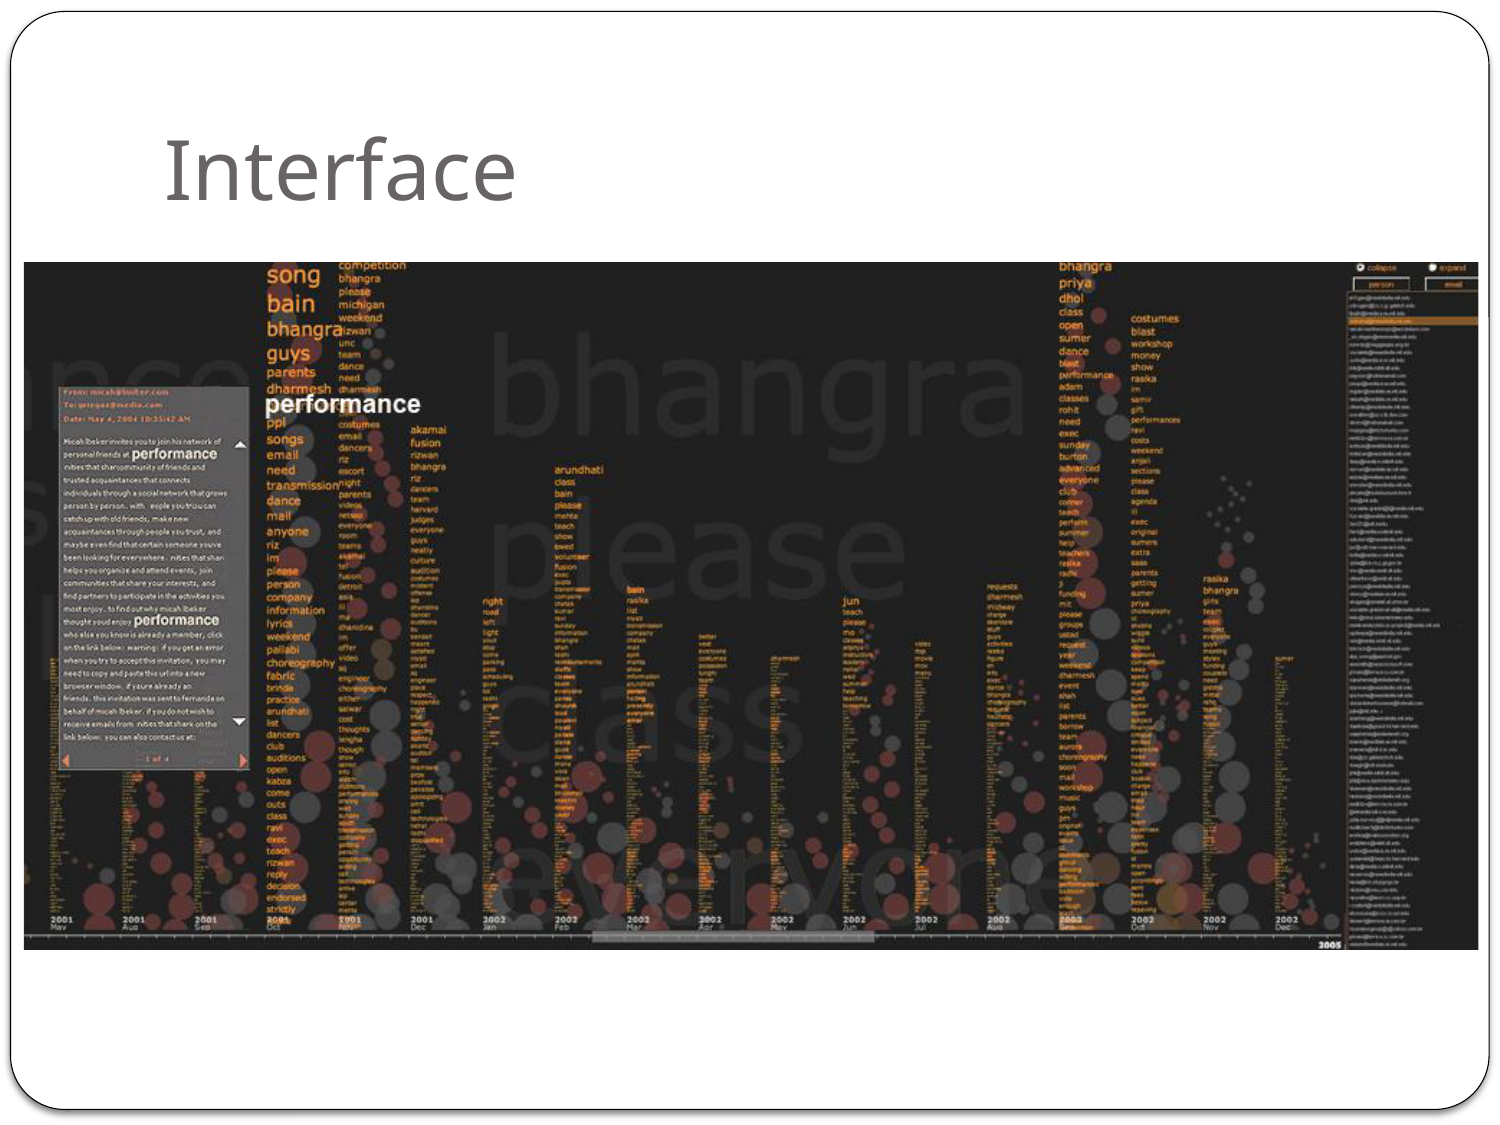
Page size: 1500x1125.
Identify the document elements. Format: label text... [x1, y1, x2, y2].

picture [23, 262, 1479, 951]
title Interface [150, 45, 1425, 233]
